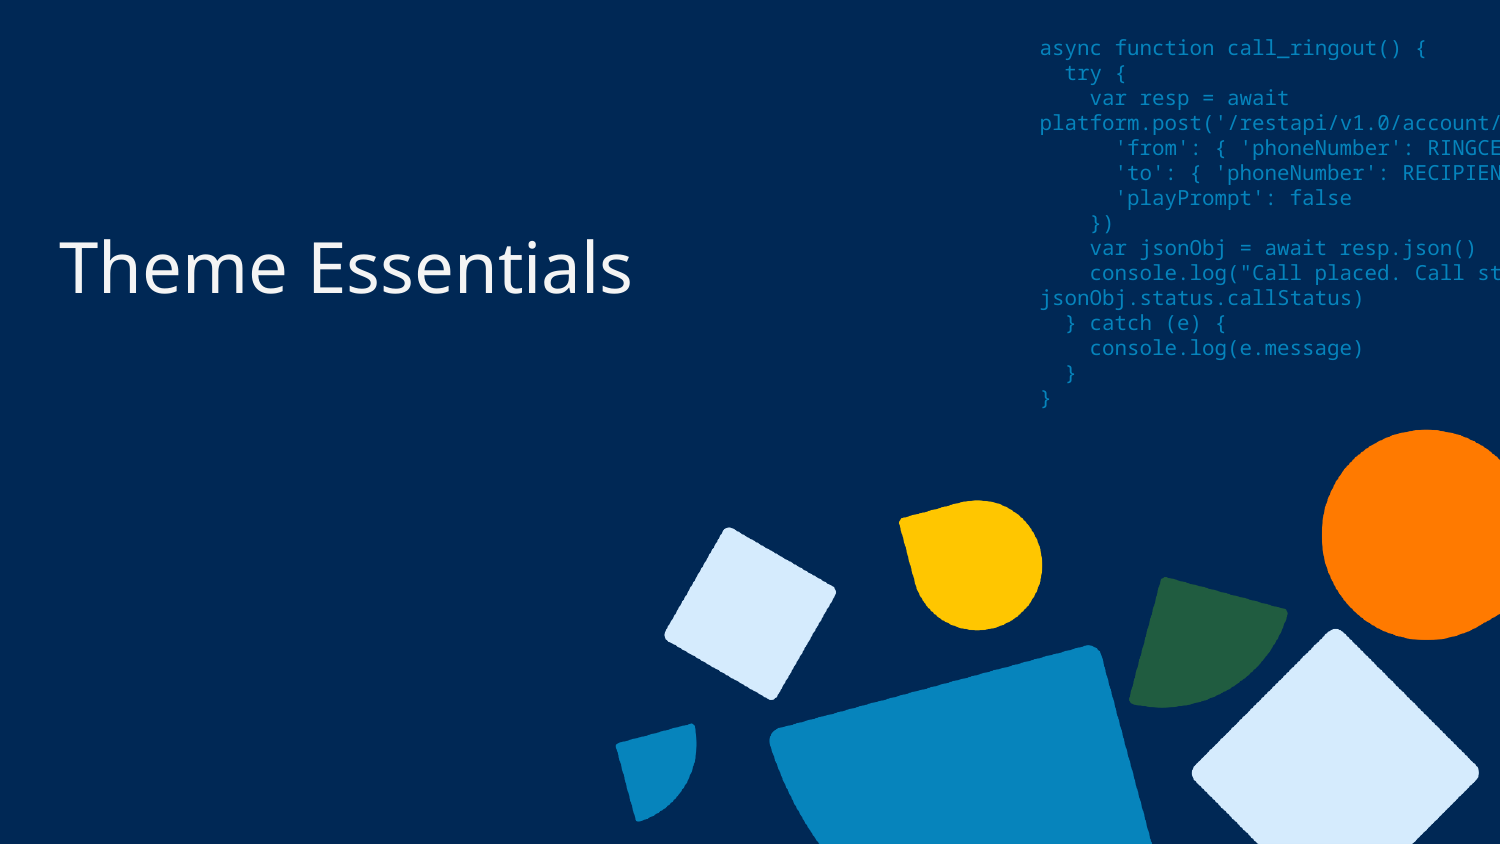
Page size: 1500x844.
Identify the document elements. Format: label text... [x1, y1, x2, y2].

title Theme Essentials [59, 234, 1088, 384]
text_box async function call_ringout() { try { var resp = await platform.post('/restapi/v1.0/account/~/extension/~/ring-out', { 'from': { 'phoneNumber': RINGCENTRAL_USERNAME }, 'to': { 'phoneNumber': RECIPIENT }, 'playPrompt': false }) var jsonObj = await resp.json() console.log("Call placed. Call status: " + jsonObj.status.callStatus) } catch (e) { console.log(e.message) } } [1024, 0, 1500, 425]
picture [0, 421, 1500, 844]
